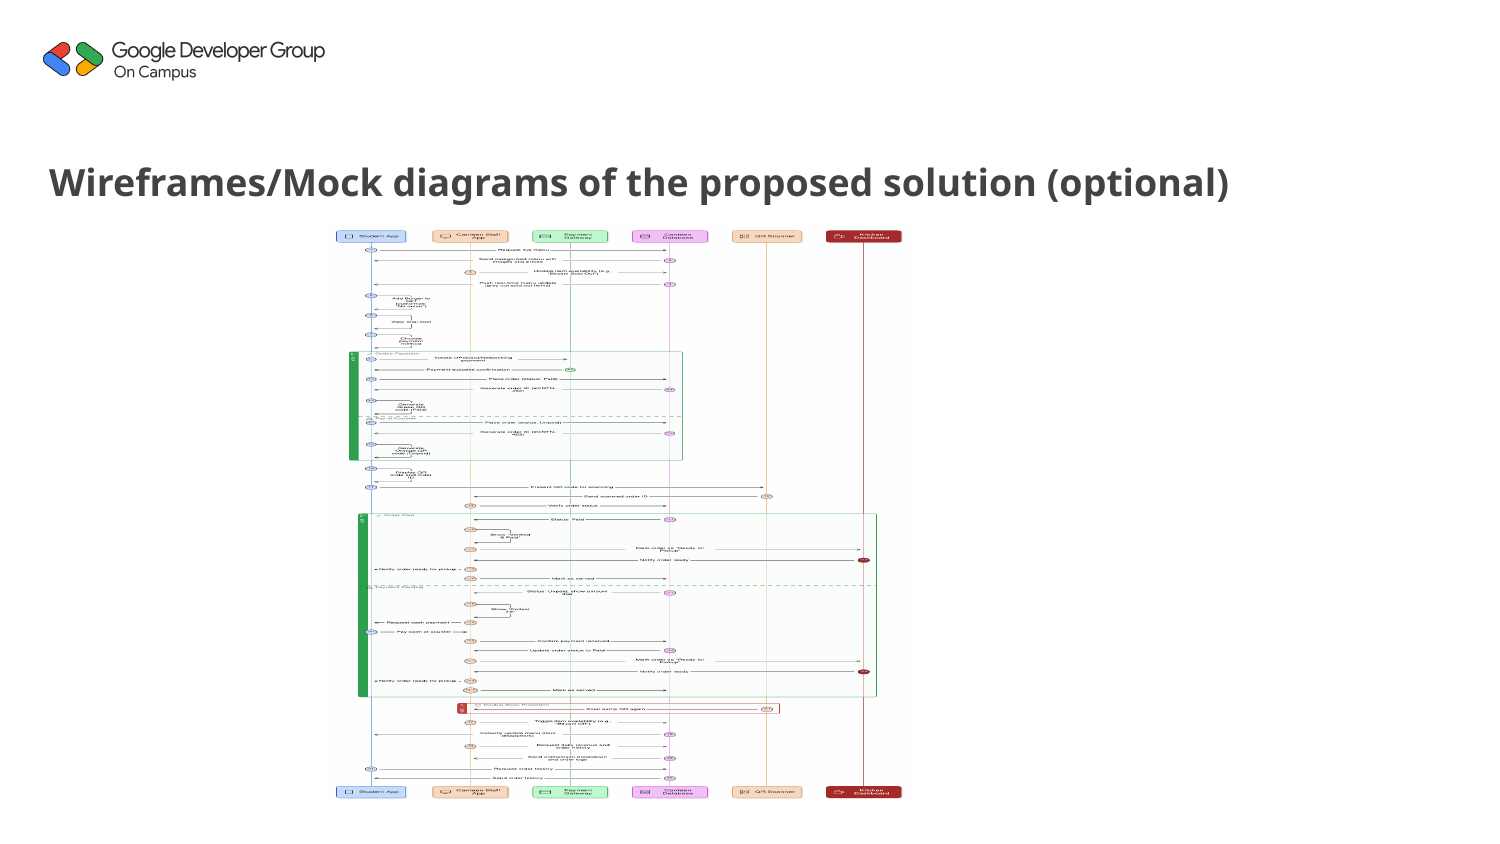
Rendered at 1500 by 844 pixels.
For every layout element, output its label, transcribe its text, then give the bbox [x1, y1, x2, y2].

picture [25, 28, 327, 83]
picture [325, 226, 913, 803]
text_box Wireframes/Mock diagrams of the proposed solution (optional) [34, 144, 1465, 243]
